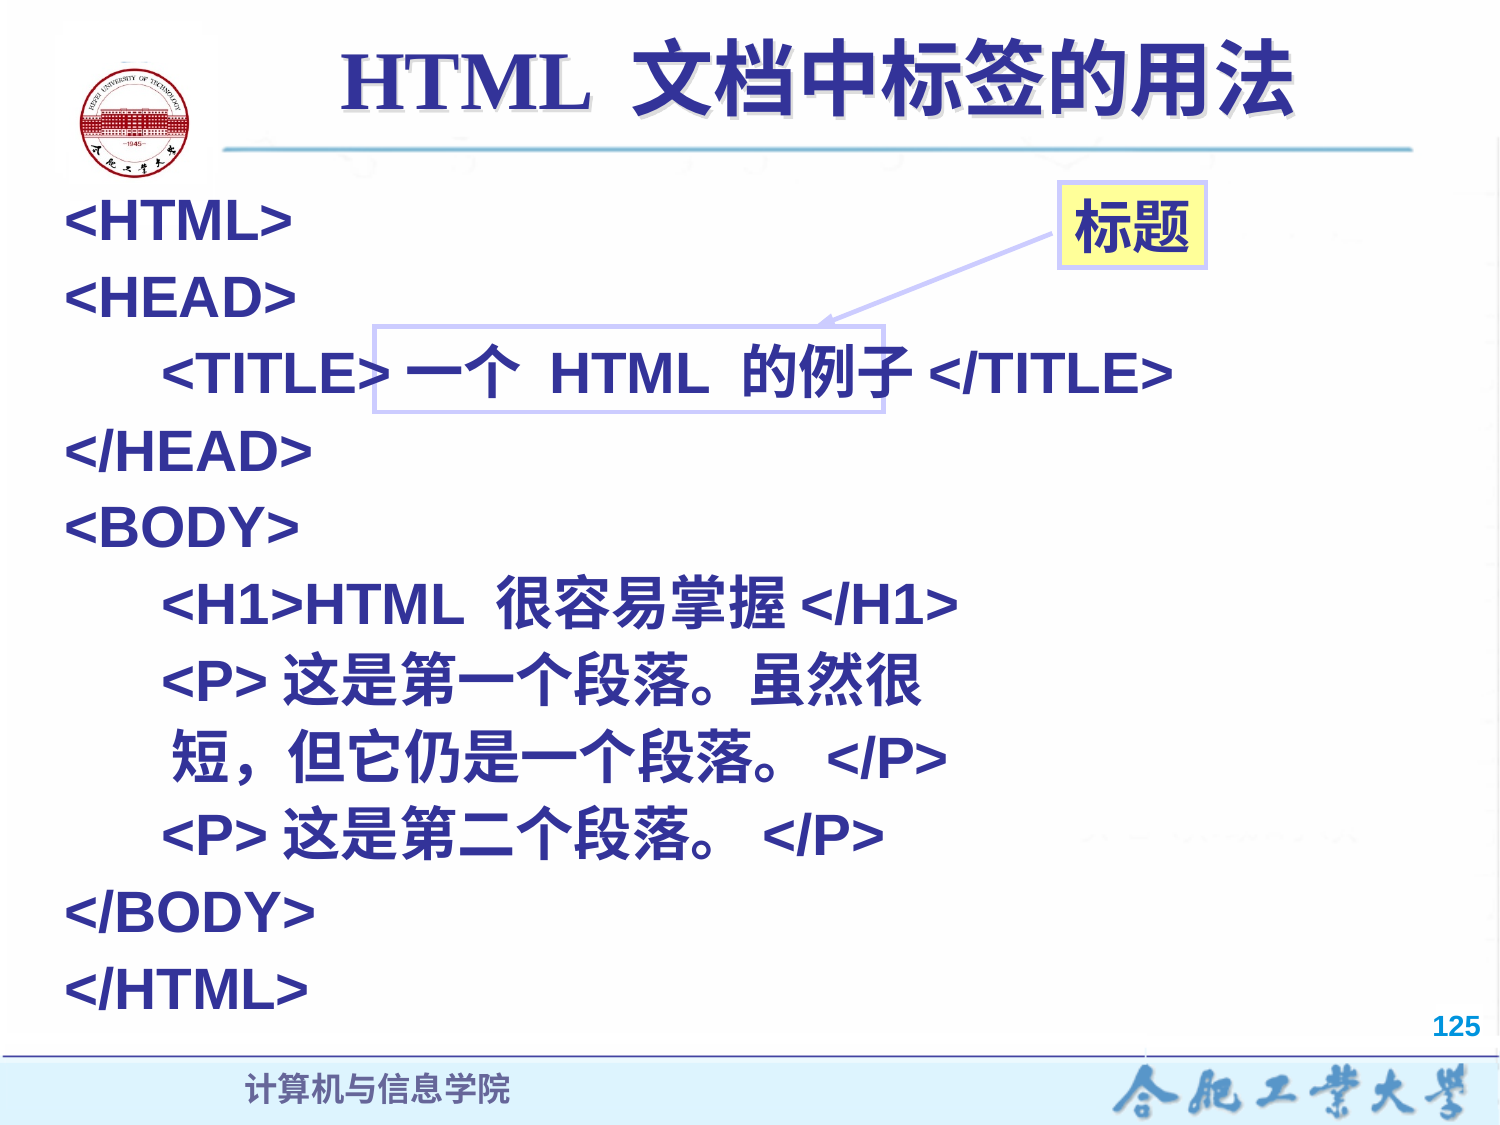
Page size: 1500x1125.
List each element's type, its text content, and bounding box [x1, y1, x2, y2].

title HTML 文档中标签的用法 [188, 7, 1468, 145]
text_box 标题 [1059, 182, 1206, 268]
text_box <HTML> <HEAD> <TITLE>一个 HTML 的例子</TITLE> </HEAD> <BODY> <H1>HTML 很容易掌握</H1> <P>这是第一个段落。虽然很 短，但它仍是一个段落。</P> <P>这是第二个段落。</P> </BODY> </HTML> [49, 167, 1436, 1029]
text_box [811, 233, 1053, 329]
picture [0, 0, 1500, 1125]
